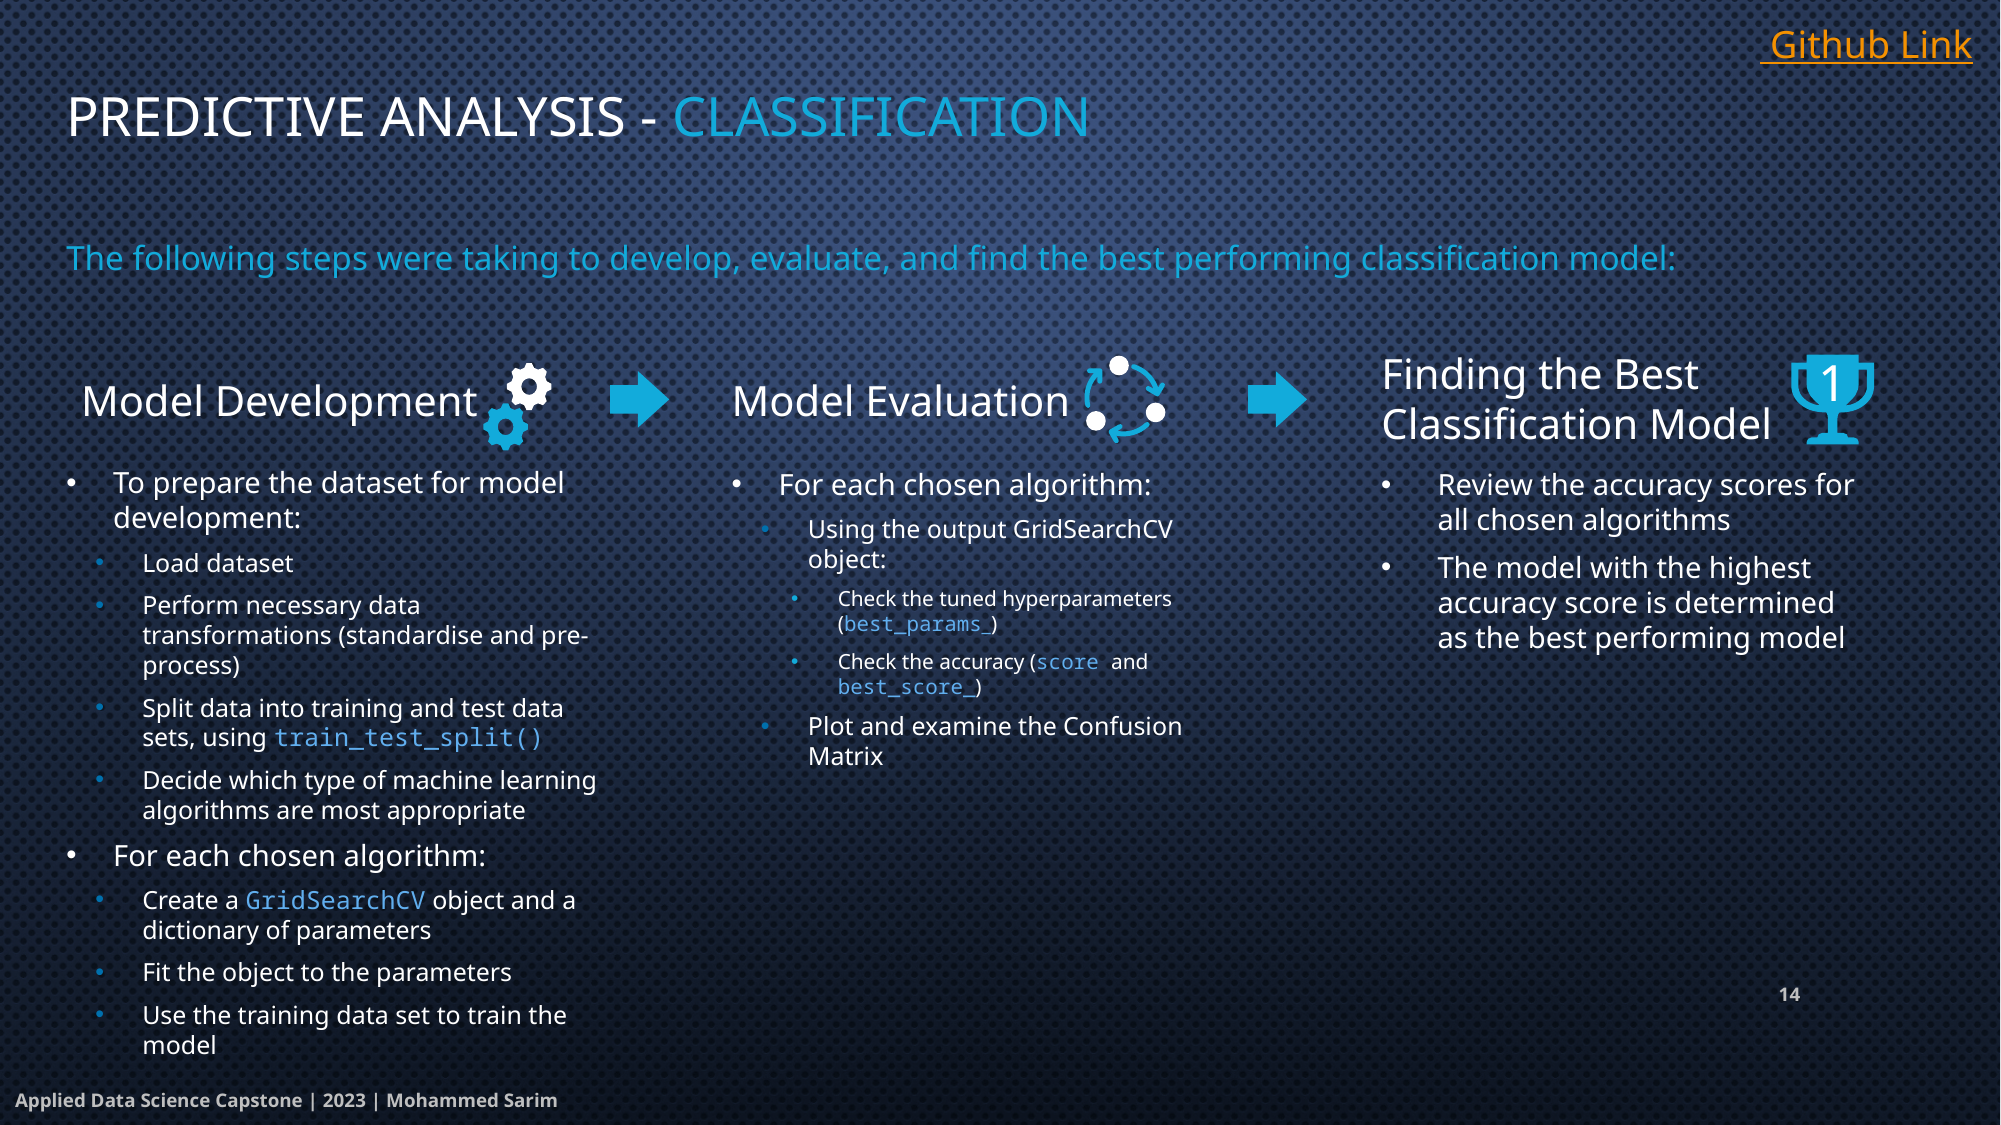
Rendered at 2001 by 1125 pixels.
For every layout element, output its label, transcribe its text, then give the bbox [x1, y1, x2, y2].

text_box Model Development [66, 342, 634, 457]
text_box Finding the Best Classification Model [1366, 340, 1934, 459]
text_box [483, 362, 552, 451]
text_box Review the accuracy scores for all chosen algorithms The model with the highest accuracy score is determined as the best performing model [1366, 459, 1874, 1024]
slide_number 14 [1724, 965, 1816, 1025]
text_box Model Evaluation [716, 347, 1136, 451]
text_box To prepare the dataset for model development: Load dataset Perform necessary data transformations (standardise and pre-process) Split data into training and test data sets, using train_test_split() Decide which type of machine learning algorithms are most appropriate For each chosen algorithm: Create a GridSearchCV object and a dictionary of parameters Fit the object to the parameters Use the training data set to train the model [66, 464, 611, 1024]
footer Applied Data Science Capstone | 2023 | Mohammed Sarim [0, 1070, 1238, 1125]
text_box [610, 371, 670, 428]
text_box [1248, 371, 1308, 428]
text_box For each chosen algorithm: Using the output GridSearchCV object: Check the tuned hyperparameters (best_params_) Check the accuracy (score and best_score_) Plot and examine the Confusion Matrix [716, 458, 1248, 1024]
text_box Predictive Analysis - Classification [66, 30, 1863, 149]
text_box Github Link [1745, 13, 2000, 80]
text_box The following steps were taking to develop, evaluate, and find the best performing classification model: [66, 237, 1938, 352]
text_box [1084, 355, 1166, 444]
text_box 1 [1791, 354, 1875, 445]
